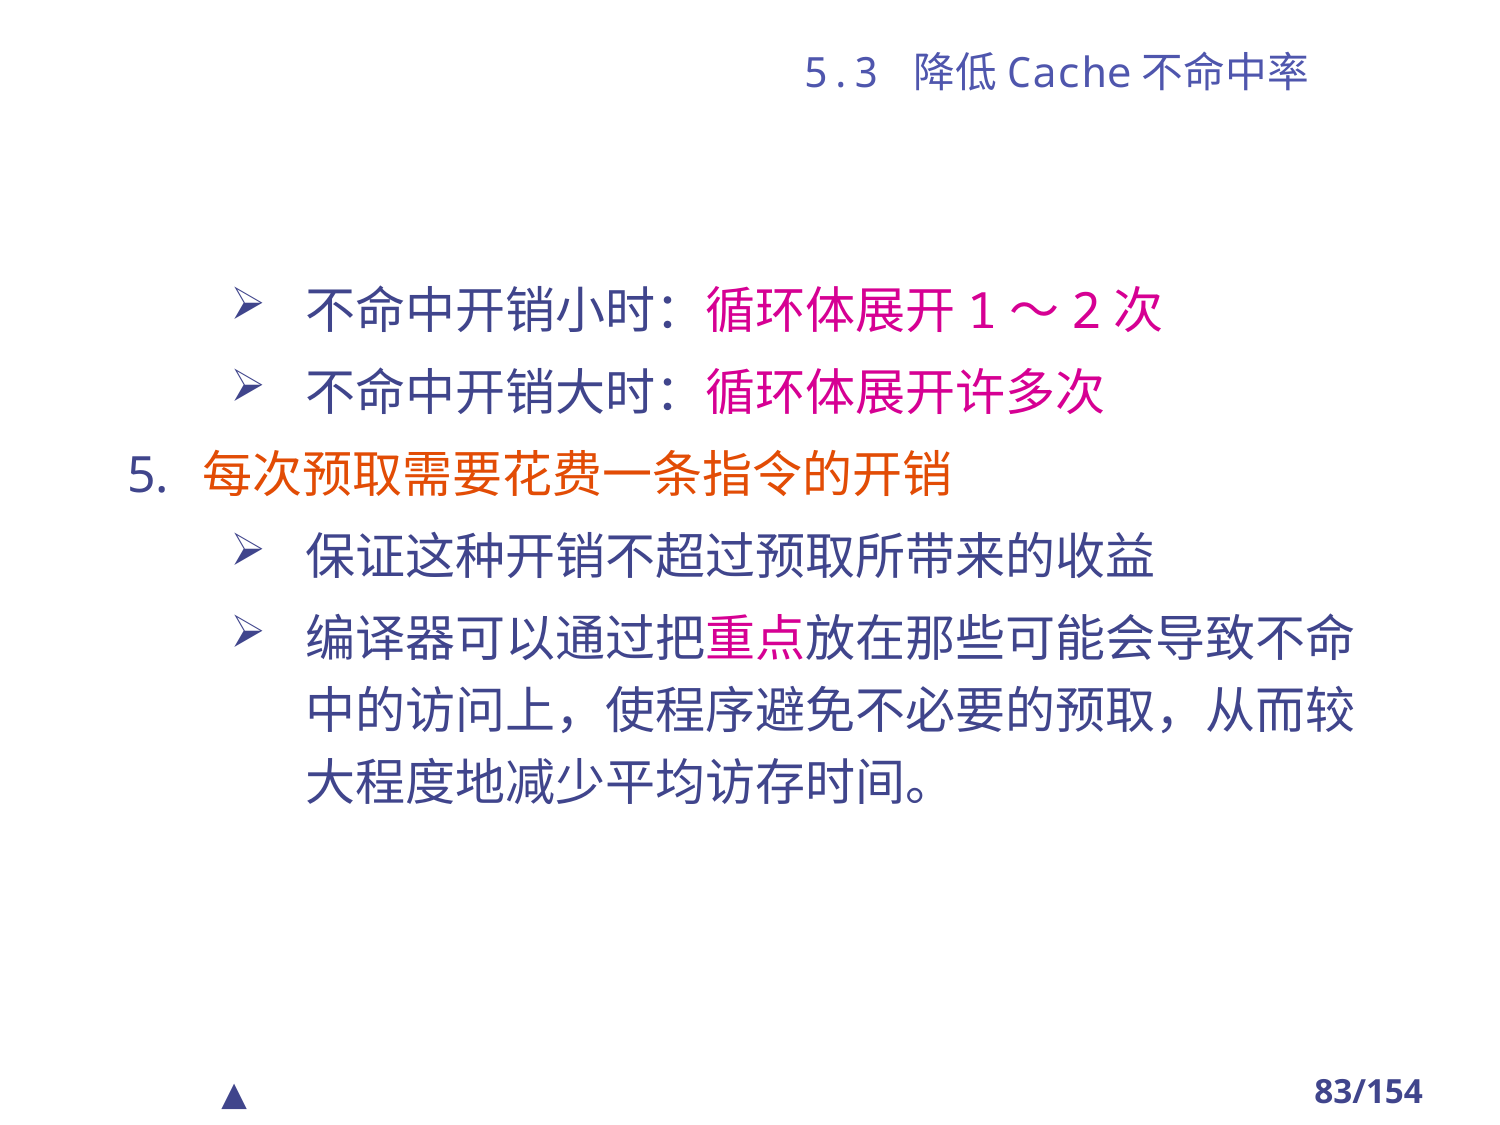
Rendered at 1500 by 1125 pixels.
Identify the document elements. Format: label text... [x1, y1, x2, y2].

title 5.3 降低Cache不命中率 [637, 40, 1475, 104]
list 不命中开销小时：循环体展开1～2次 不命中开销大时：循环体展开许多次 每次预取需要花费一条指令的开销 保证这种开销不超过预取所带来的收益 编译器可以通过把重点放在那些可能会导致不命中的访问上，使程序避免不必要的预取，从而较大程度地减少平均访存时间。 [112, 259, 1388, 894]
